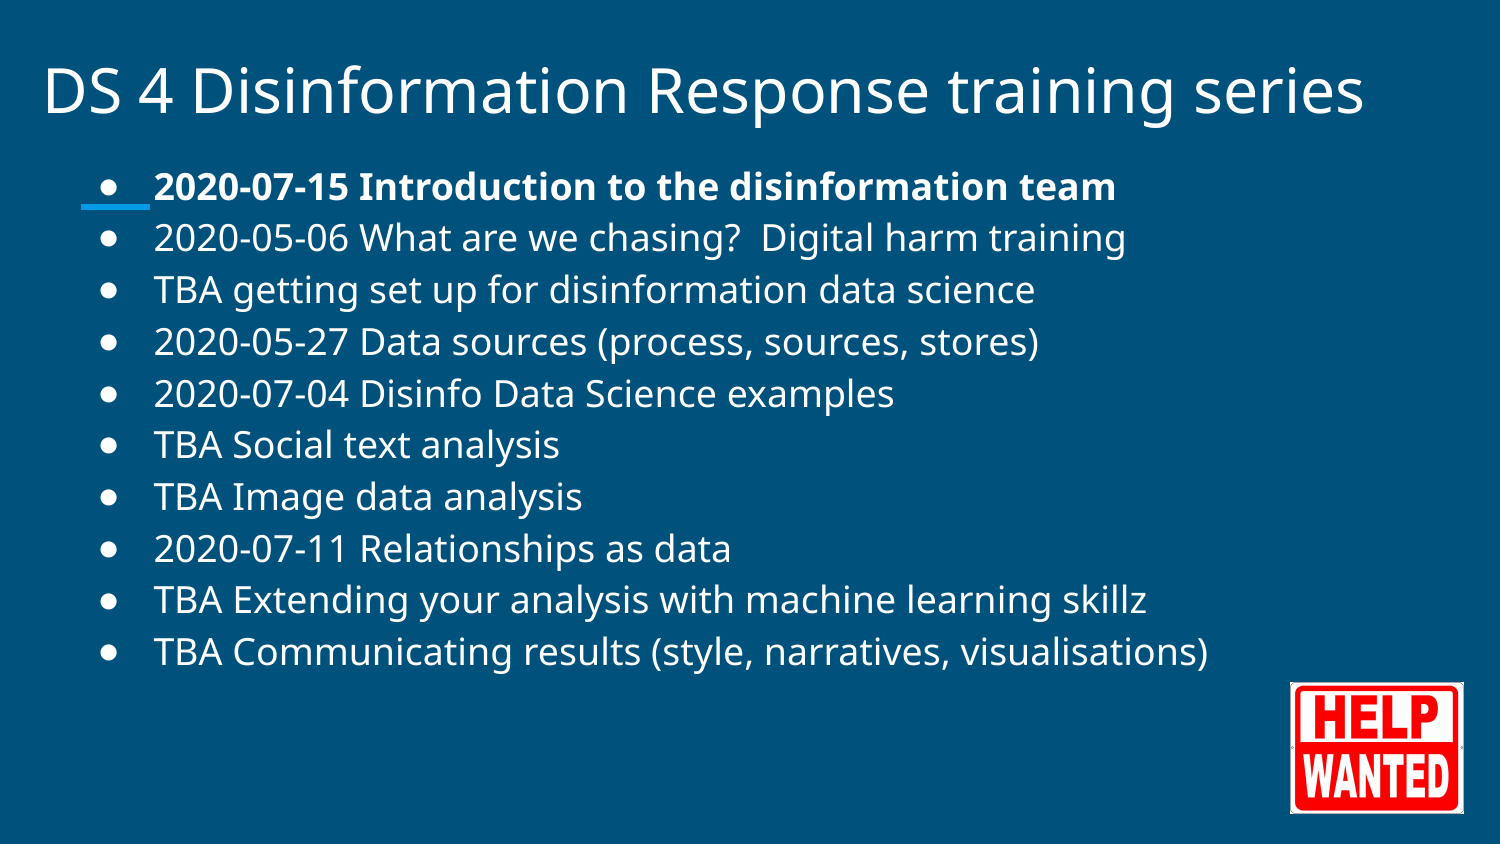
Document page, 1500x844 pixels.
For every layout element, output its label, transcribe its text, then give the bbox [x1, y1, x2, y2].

picture [1291, 683, 1463, 813]
title DS 4 Disinformation Response training series [26, 27, 1437, 142]
list 2020-07-15 Introduction to the disinformation team 2020-05-06 What are we chasing? Digital harm training TBA getting set up for disinformation data science 2020-05-27 Data sources (process, sources, stores) 2020-07-04 Disinfo Data Science examples TBA Social text analysis TBA Image data analysis 2020-07-11 Relationships as data TBA Extending your analysis with machine learning skillz TBA Communicating results (style, narratives, visualisations) [63, 140, 1437, 750]
